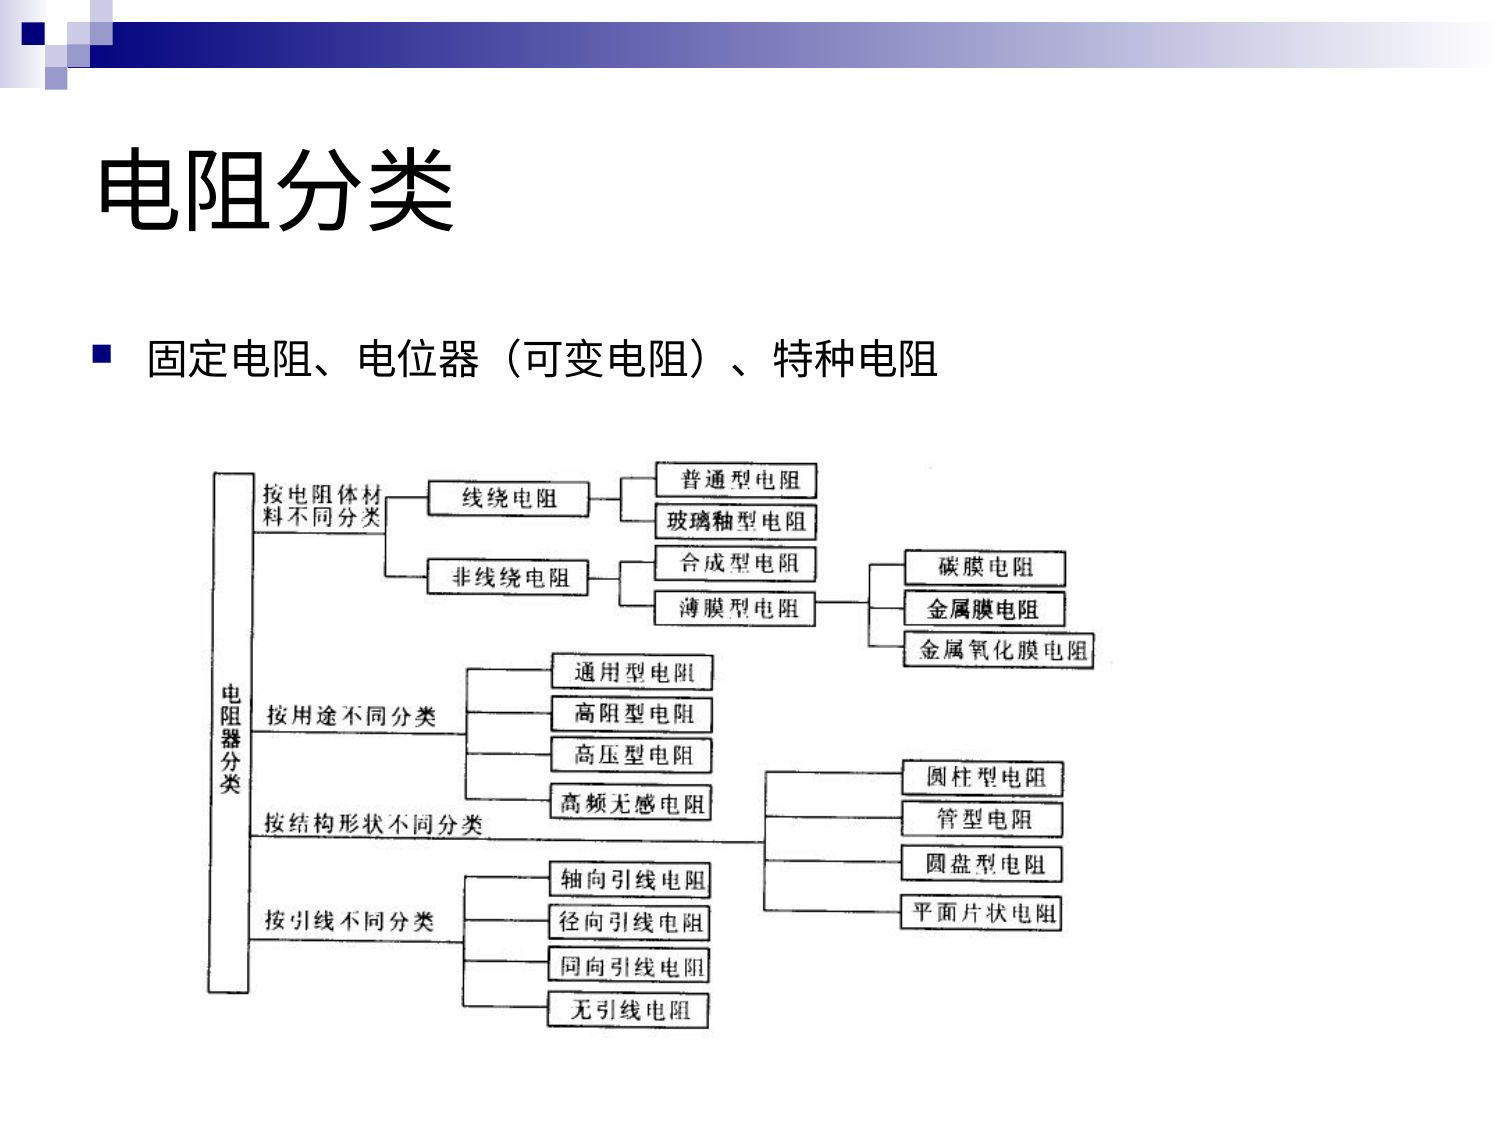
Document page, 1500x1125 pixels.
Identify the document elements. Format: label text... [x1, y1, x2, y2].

list 固定电阻、电位器（可变电阻）、特种电阻 [75, 324, 1425, 963]
picture [157, 438, 1129, 1038]
title 电阻分类 [75, 75, 1425, 300]
